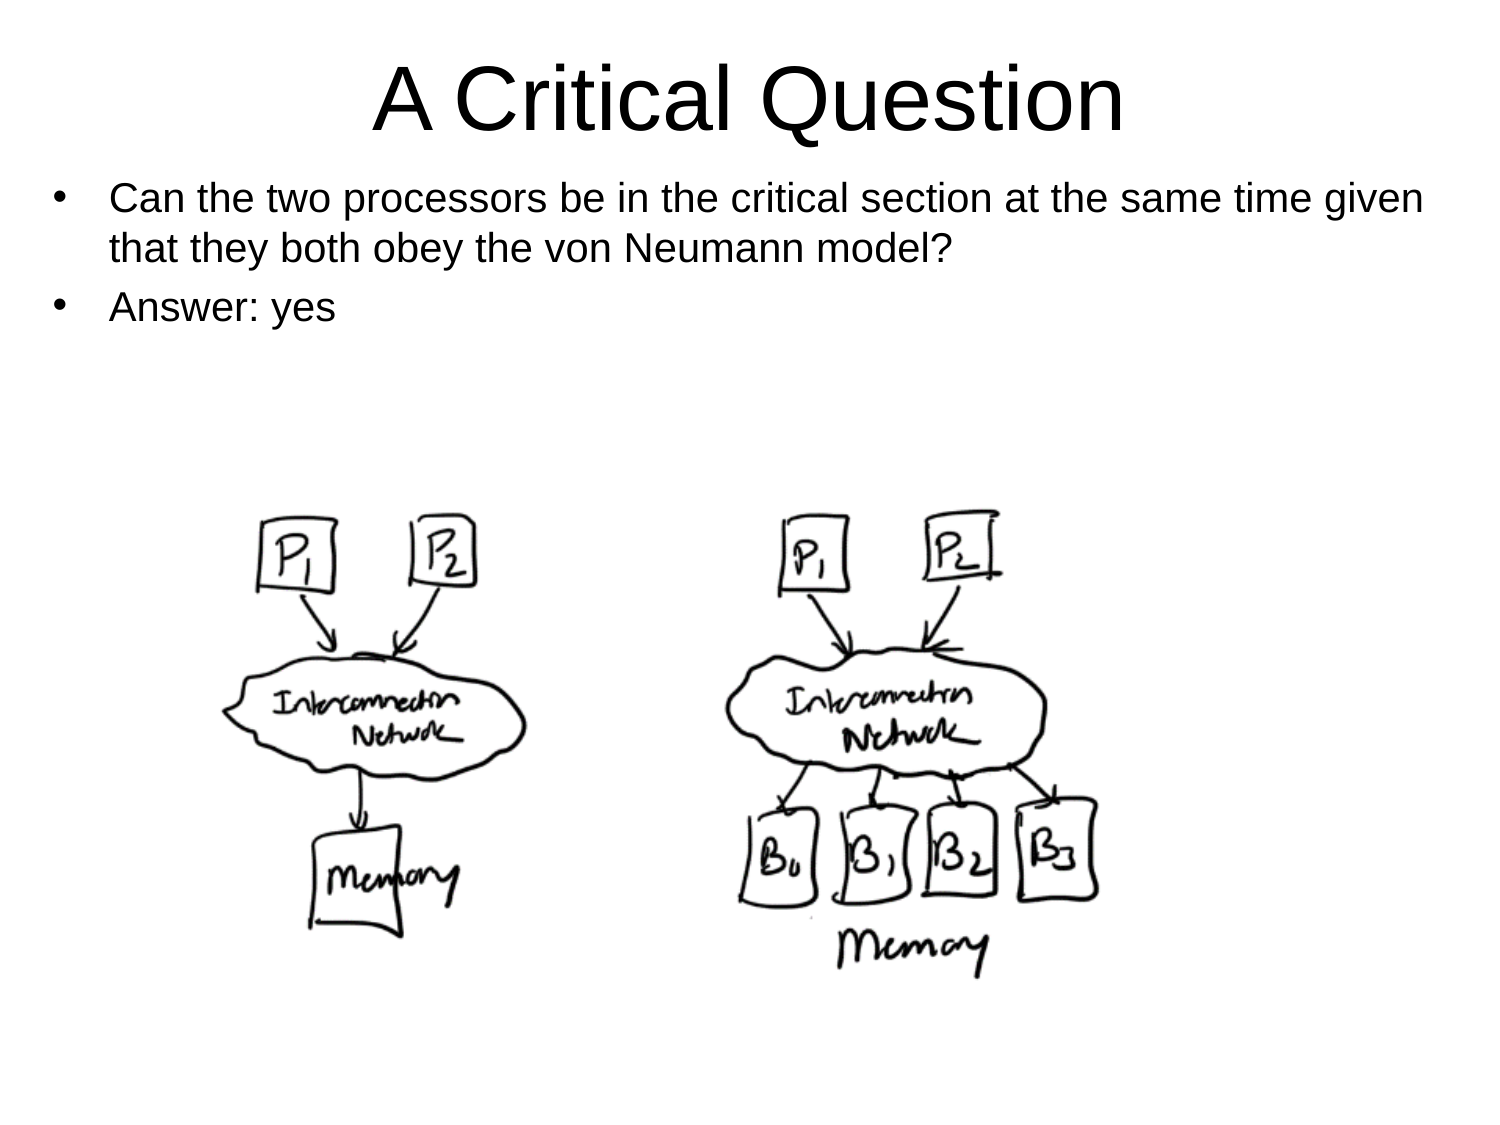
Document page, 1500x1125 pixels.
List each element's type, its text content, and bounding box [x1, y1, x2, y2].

list Can the two processors be in the critical section at the same time given that they both obey the von Neumann model? Answer: yes [37, 163, 1450, 475]
picture [0, 477, 1500, 1070]
title A Critical Question [75, 37, 1425, 150]
